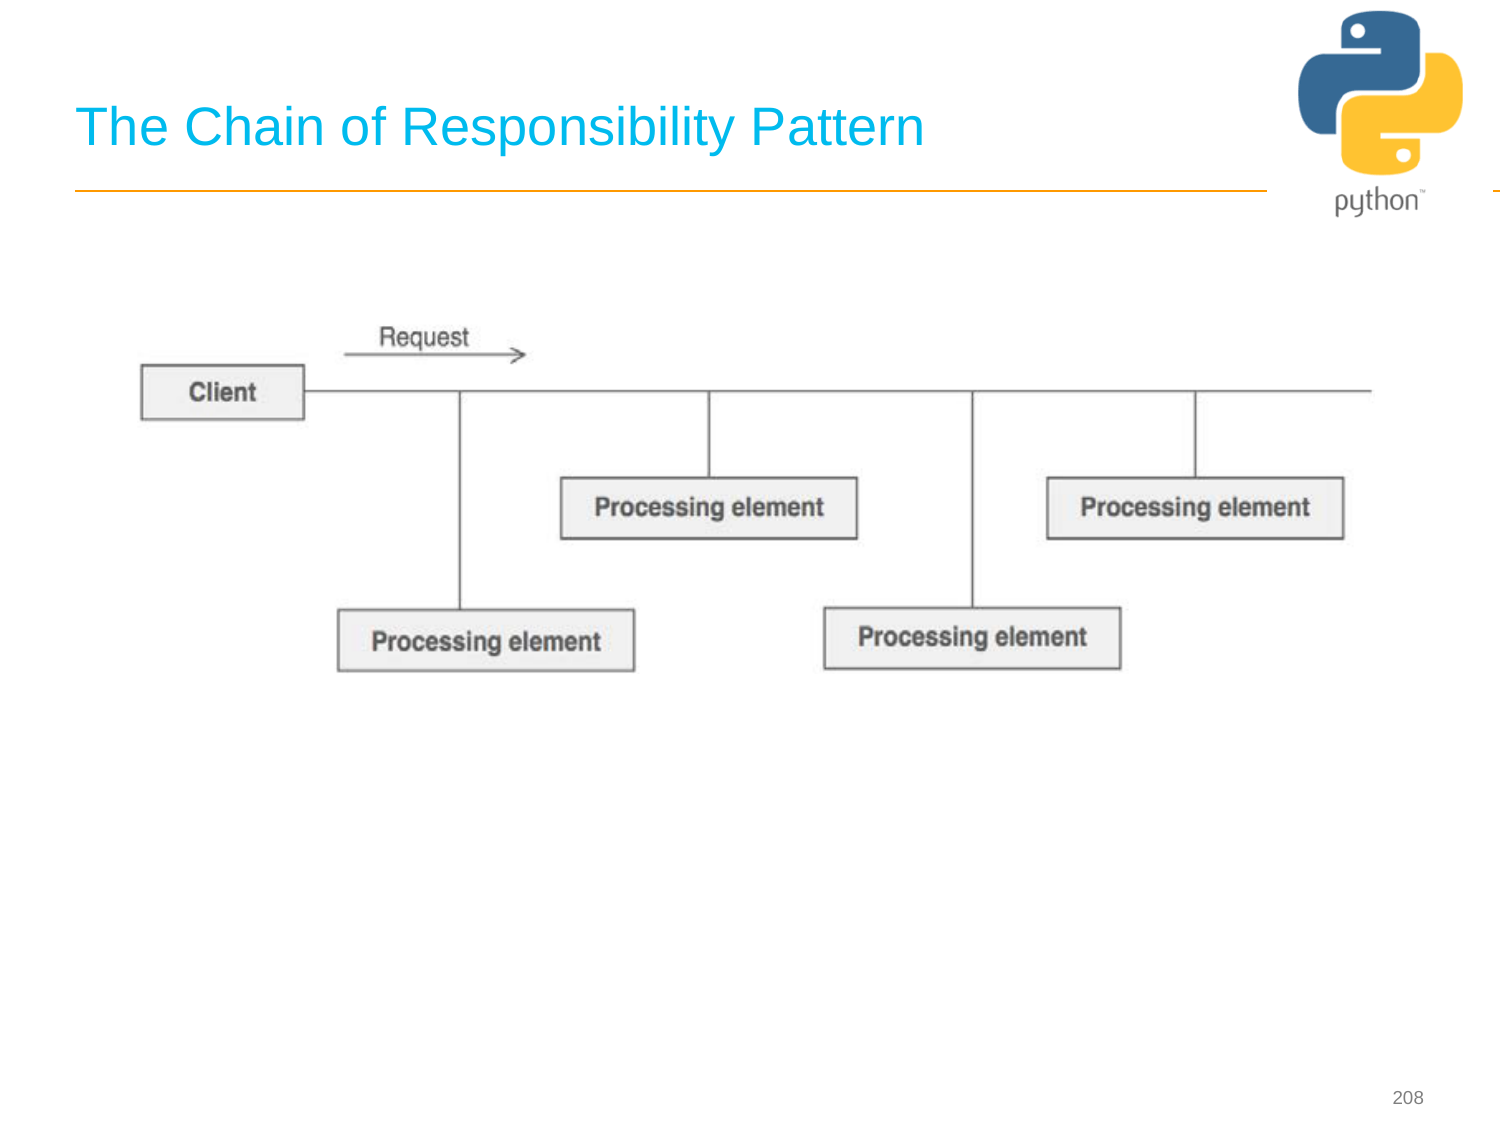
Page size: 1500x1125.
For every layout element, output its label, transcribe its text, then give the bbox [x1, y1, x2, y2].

title The Chain of Responsibility Pattern [75, 27, 1422, 157]
picture [1267, 5, 1493, 222]
picture [137, 312, 1376, 675]
